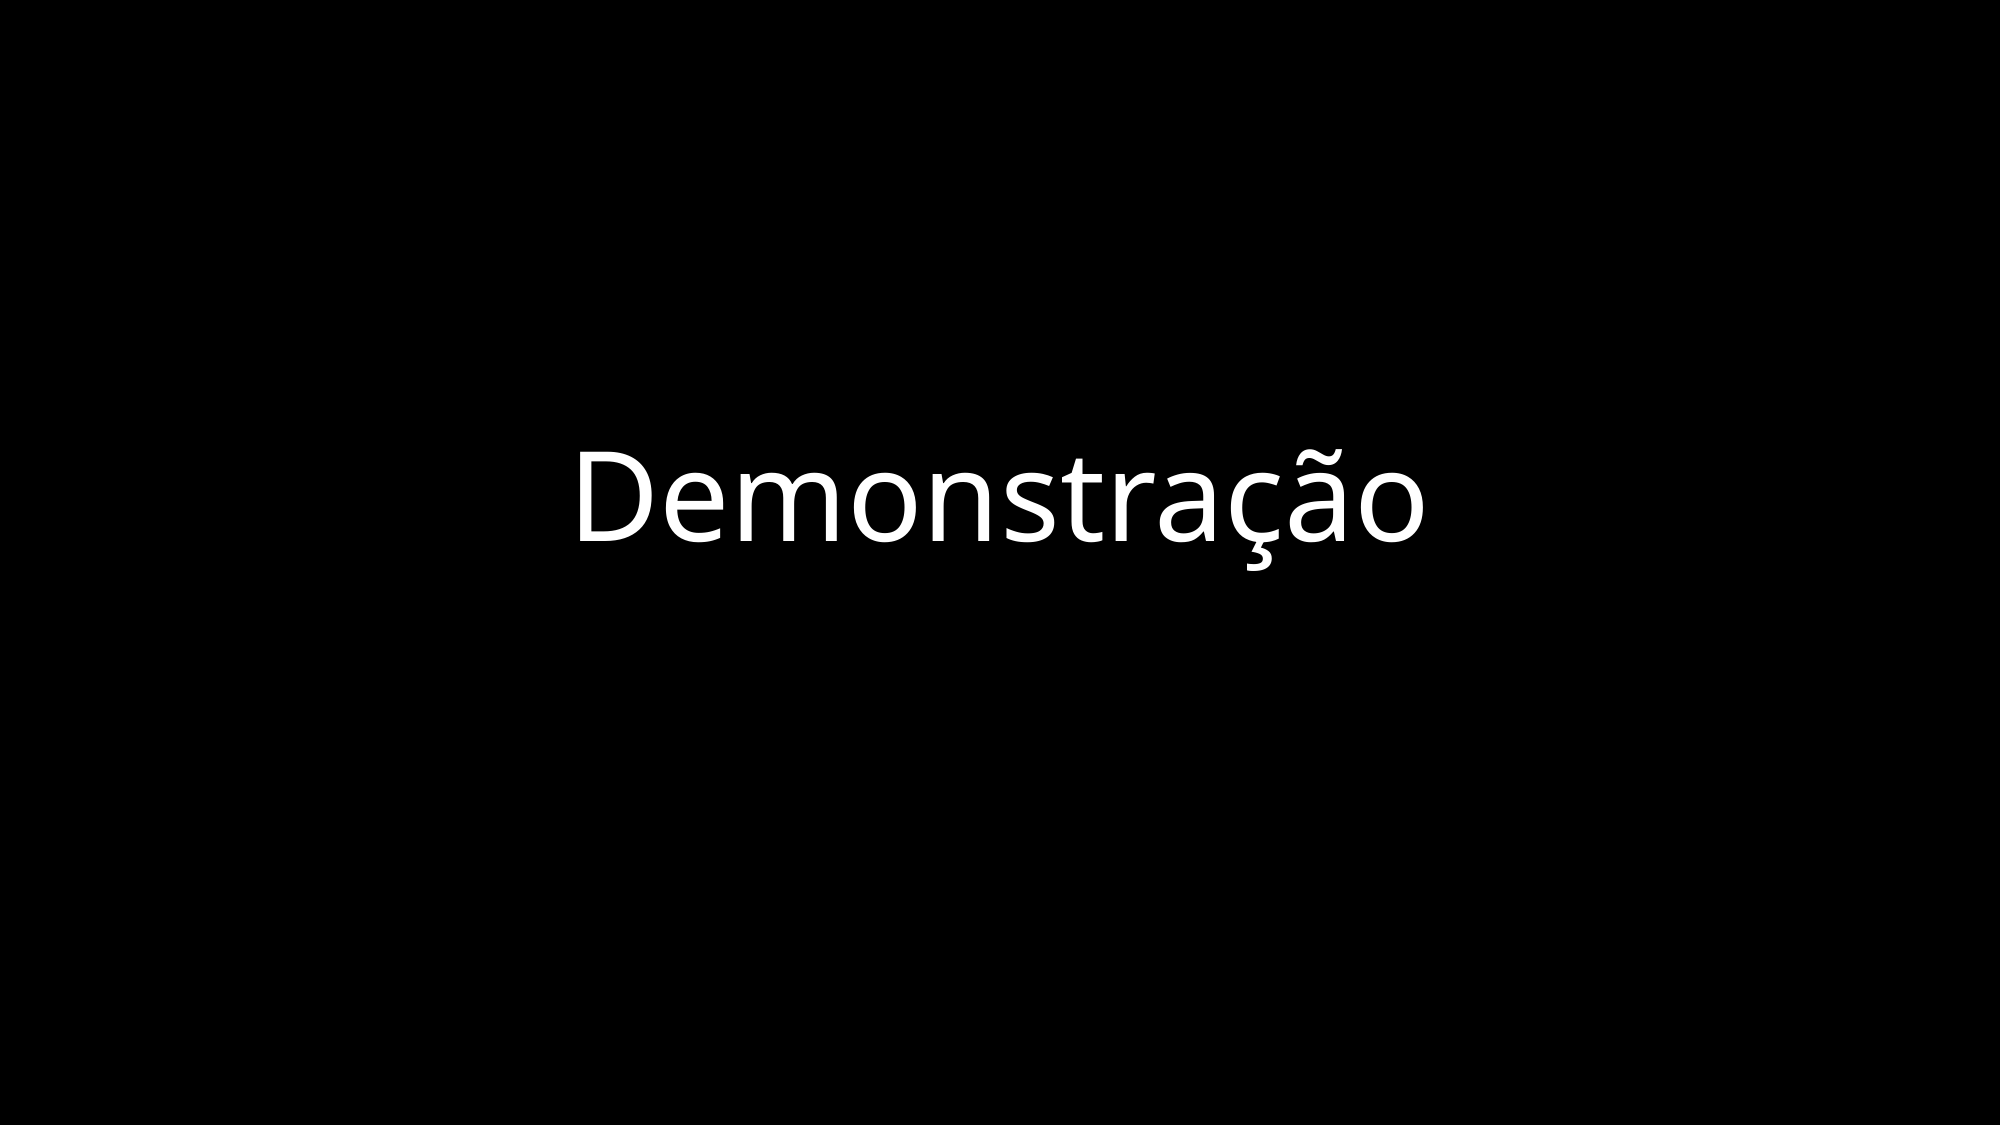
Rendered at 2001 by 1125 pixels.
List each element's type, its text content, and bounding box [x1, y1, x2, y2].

title Demonstração [249, 184, 1750, 576]
